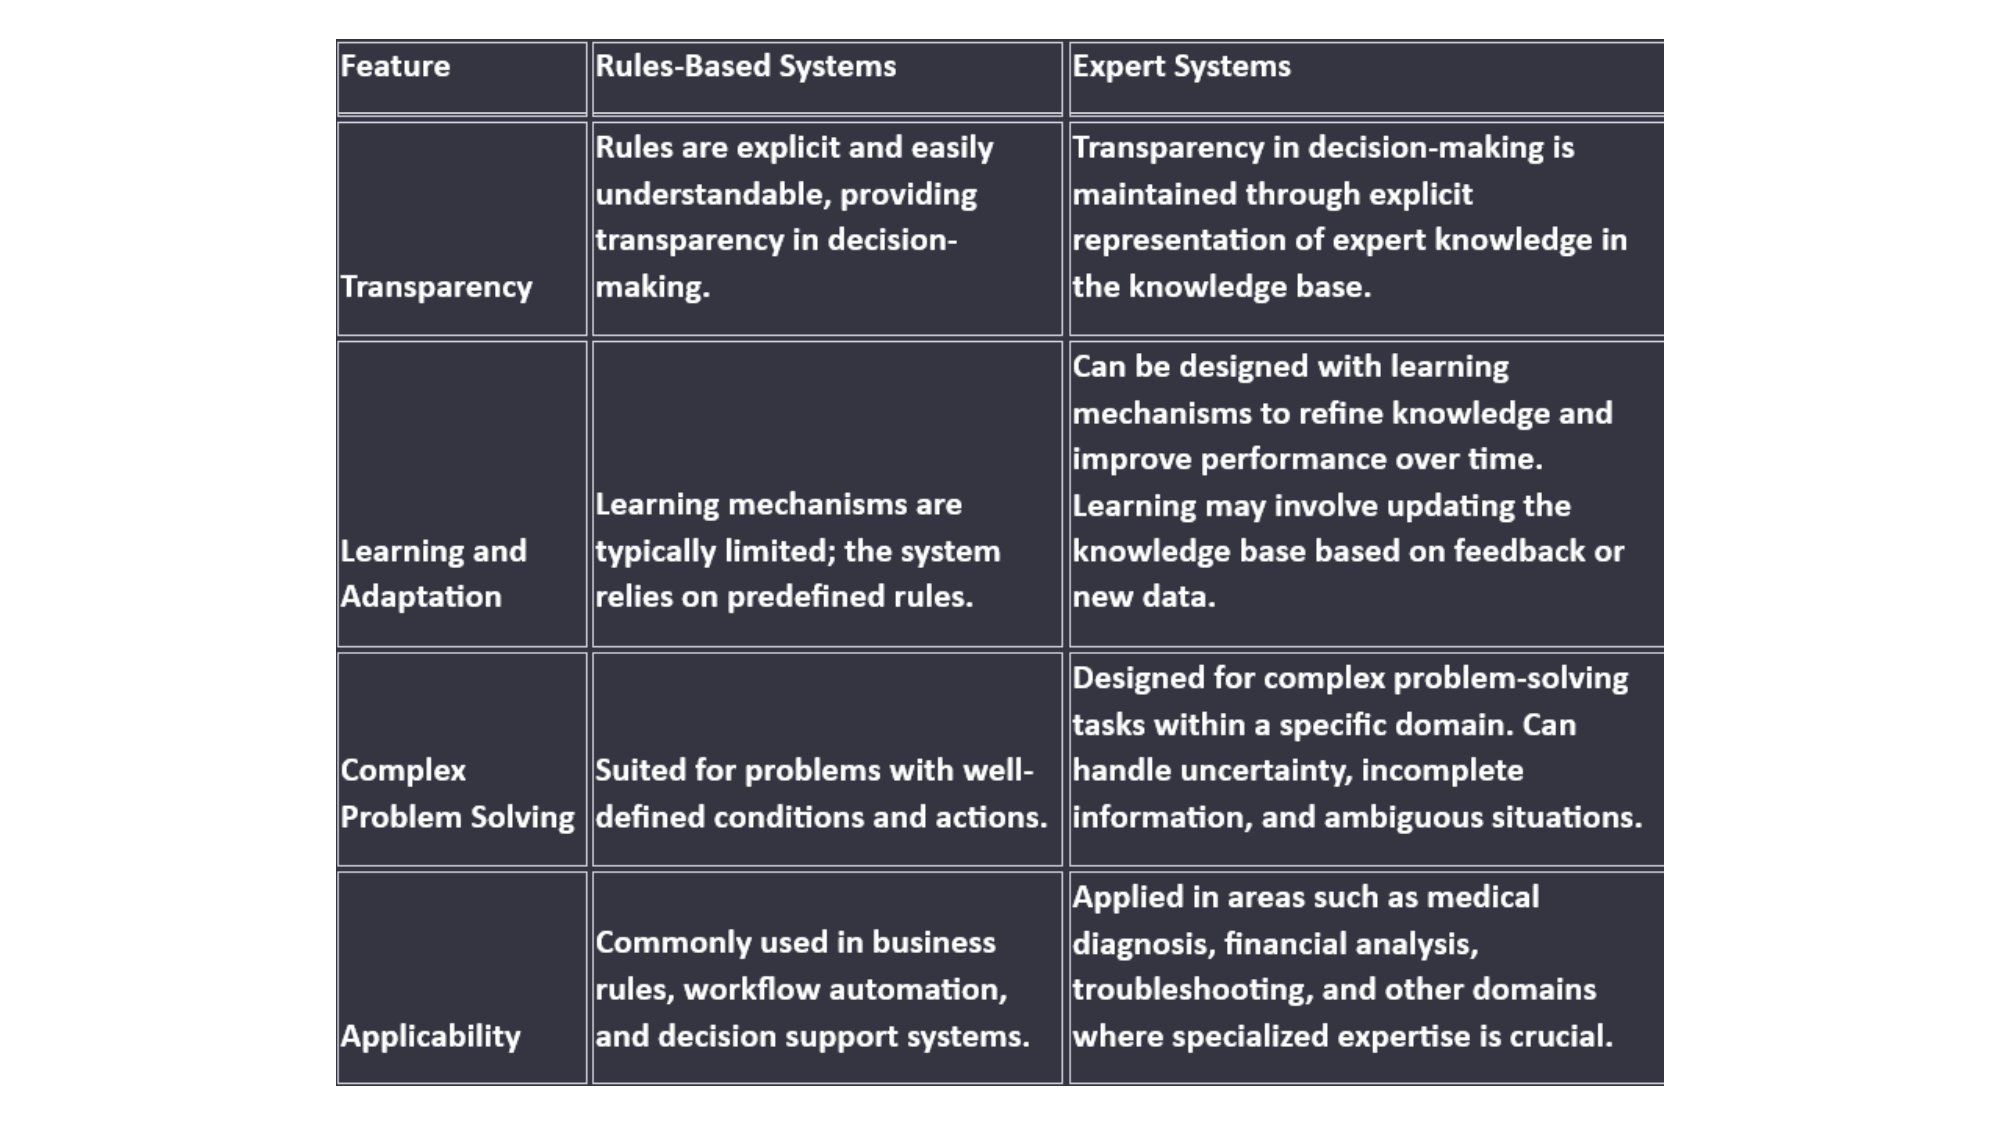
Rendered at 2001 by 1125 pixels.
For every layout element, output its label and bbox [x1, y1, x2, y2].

picture [336, 39, 1664, 1086]
